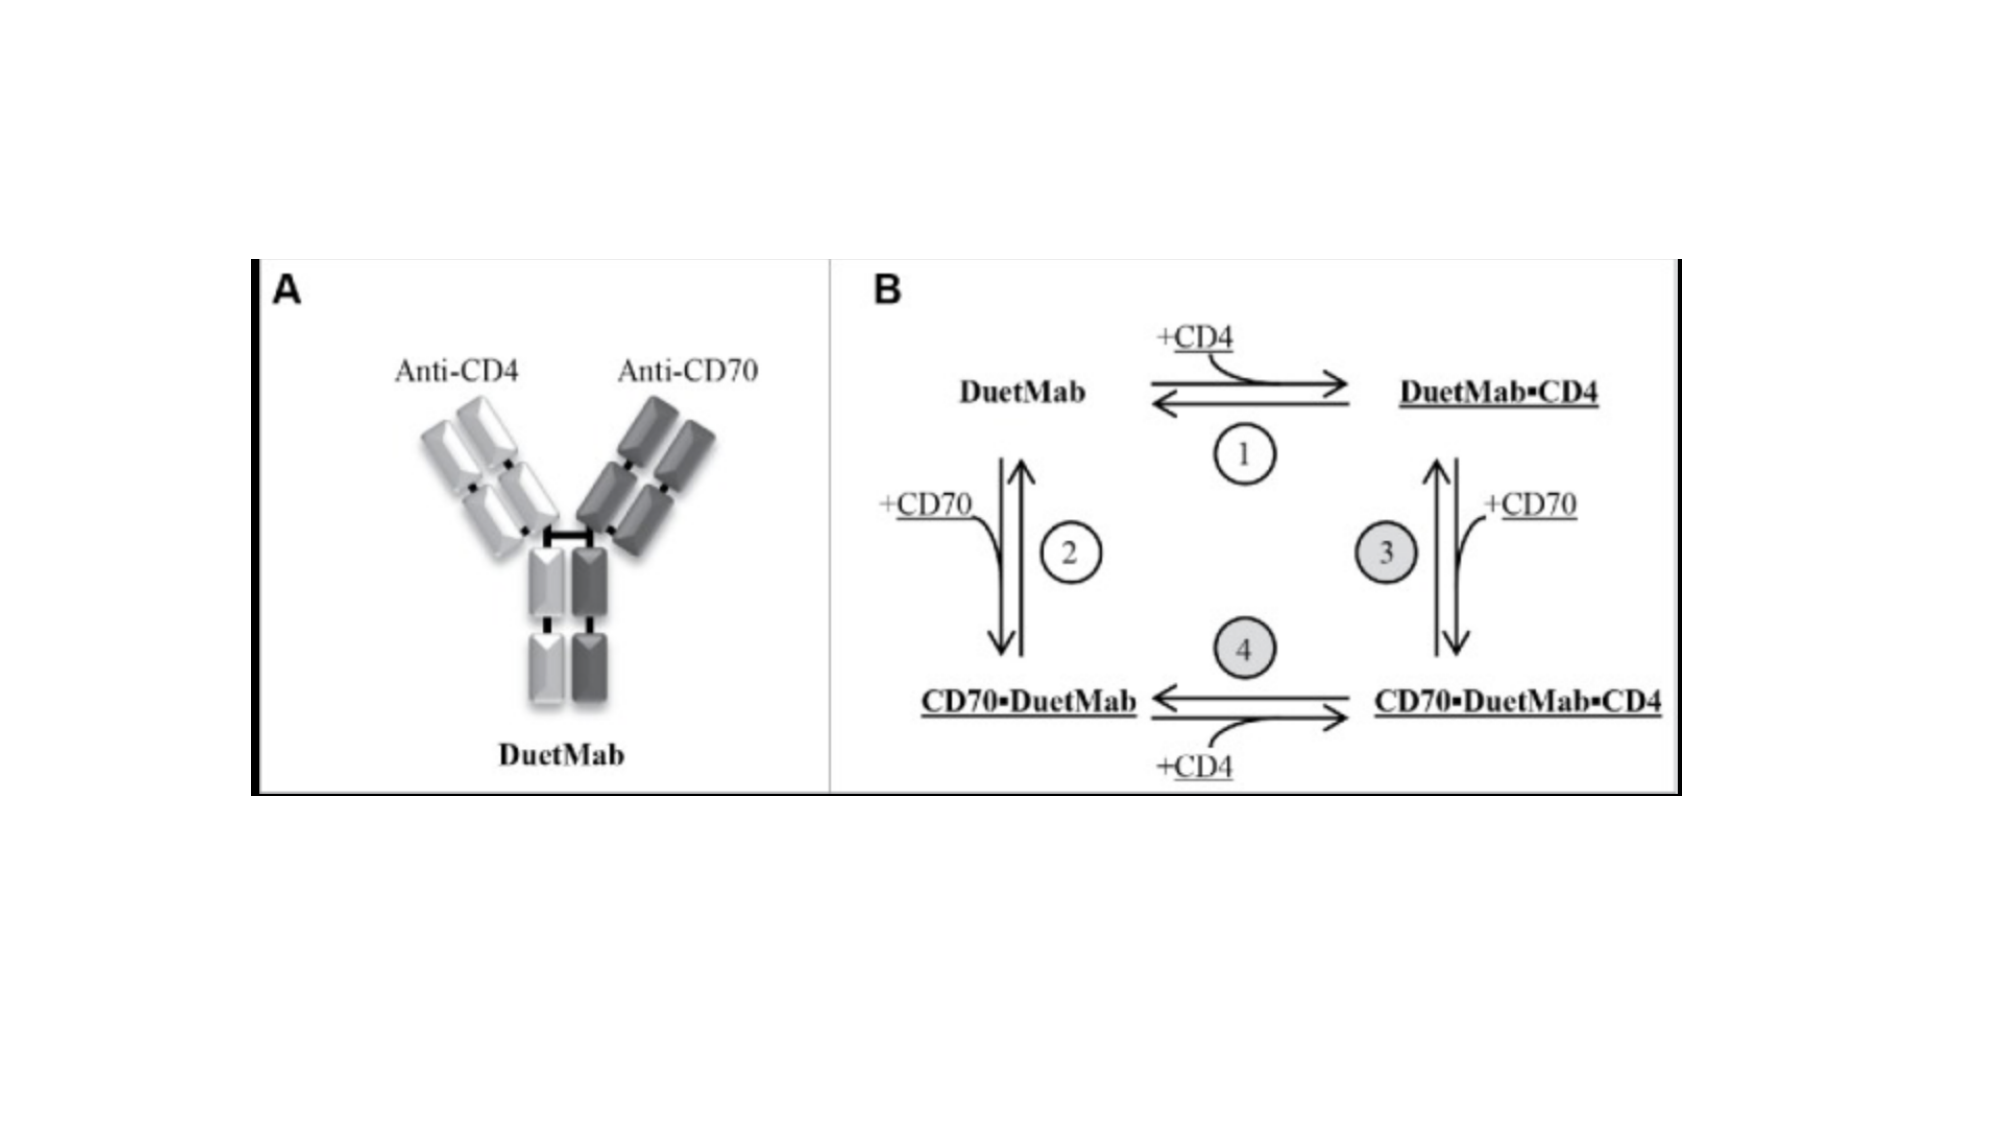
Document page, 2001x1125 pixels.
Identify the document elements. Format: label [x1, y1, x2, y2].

list [251, 259, 1682, 796]
